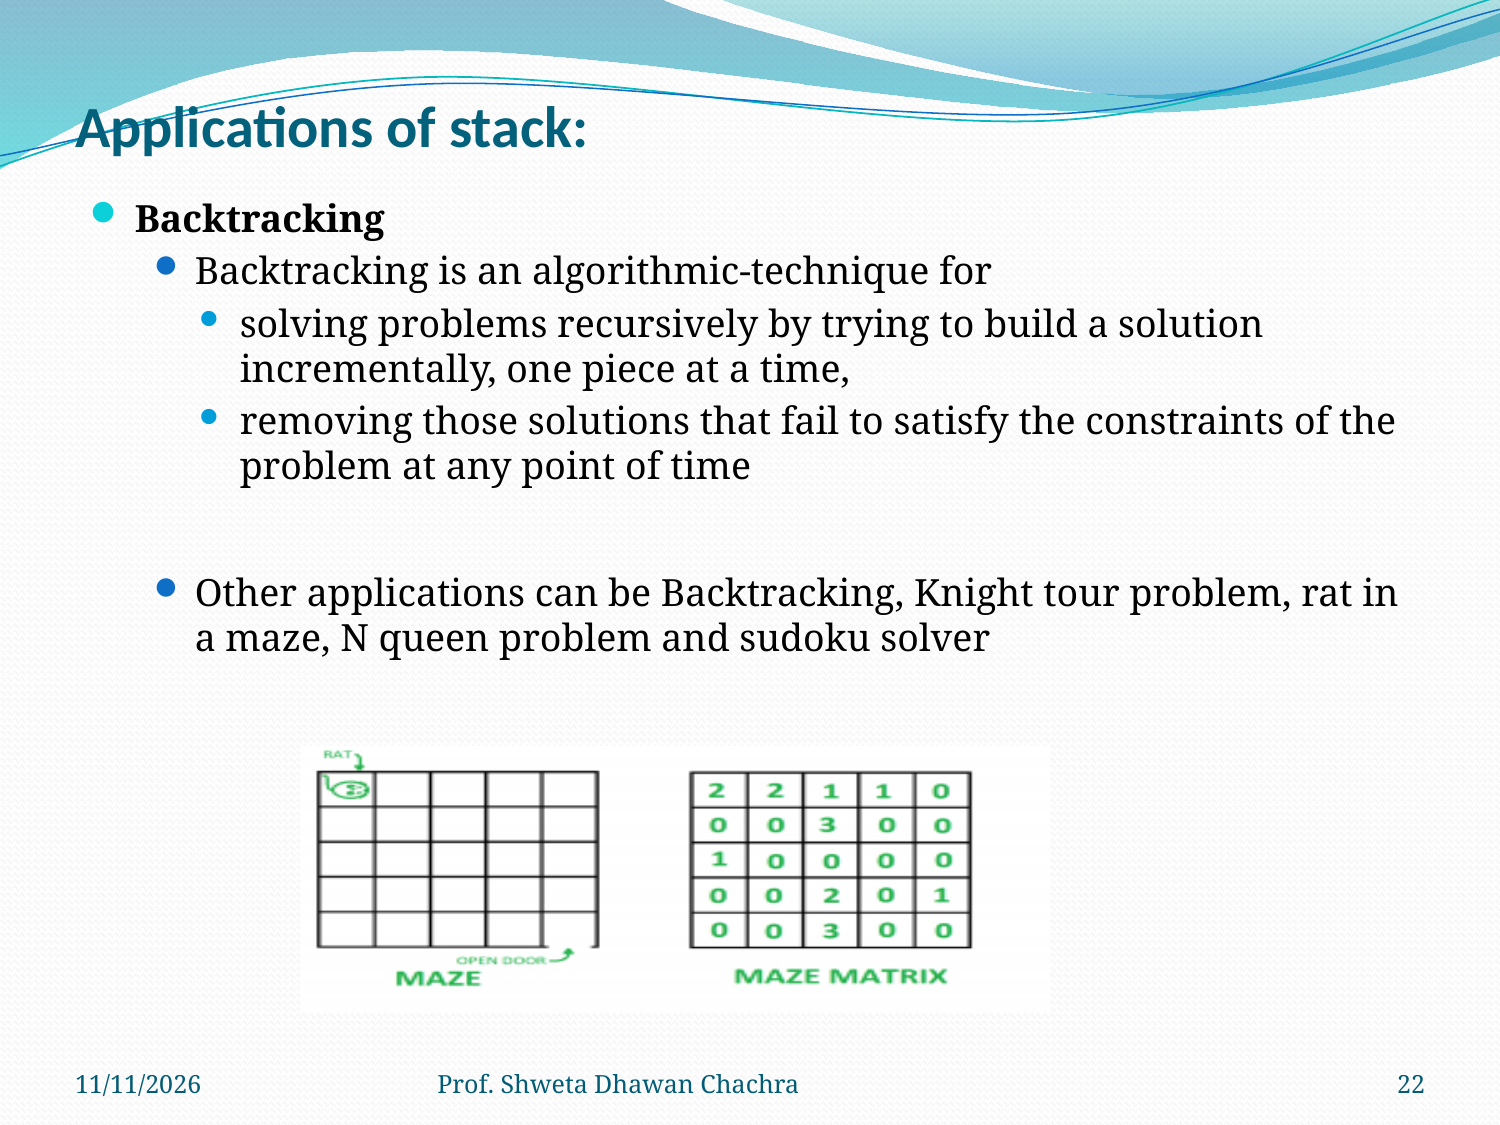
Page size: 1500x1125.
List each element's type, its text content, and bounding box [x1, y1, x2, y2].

footer Prof. Shweta Dhawan Chachra [437, 1042, 988, 1103]
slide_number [75, 1042, 425, 1103]
slide_number 22 [1299, 1042, 1425, 1103]
picture [299, 746, 1051, 1013]
footer Prof. Shweta Dhawan Chachra [292, 747, 1056, 1024]
list Backtracking Backtracking is an algorithmic-technique for solving problems recursively by trying to build a solution incrementally, one piece at a time, removing those solutions that fail to satisfy the constraints of the problem at any point of time Other applications can be Backtracking, Knight tour problem, rat in a maze, N queen problem and sudoku solver [75, 187, 1425, 1038]
title Applications of stack: [75, 99, 1425, 160]
